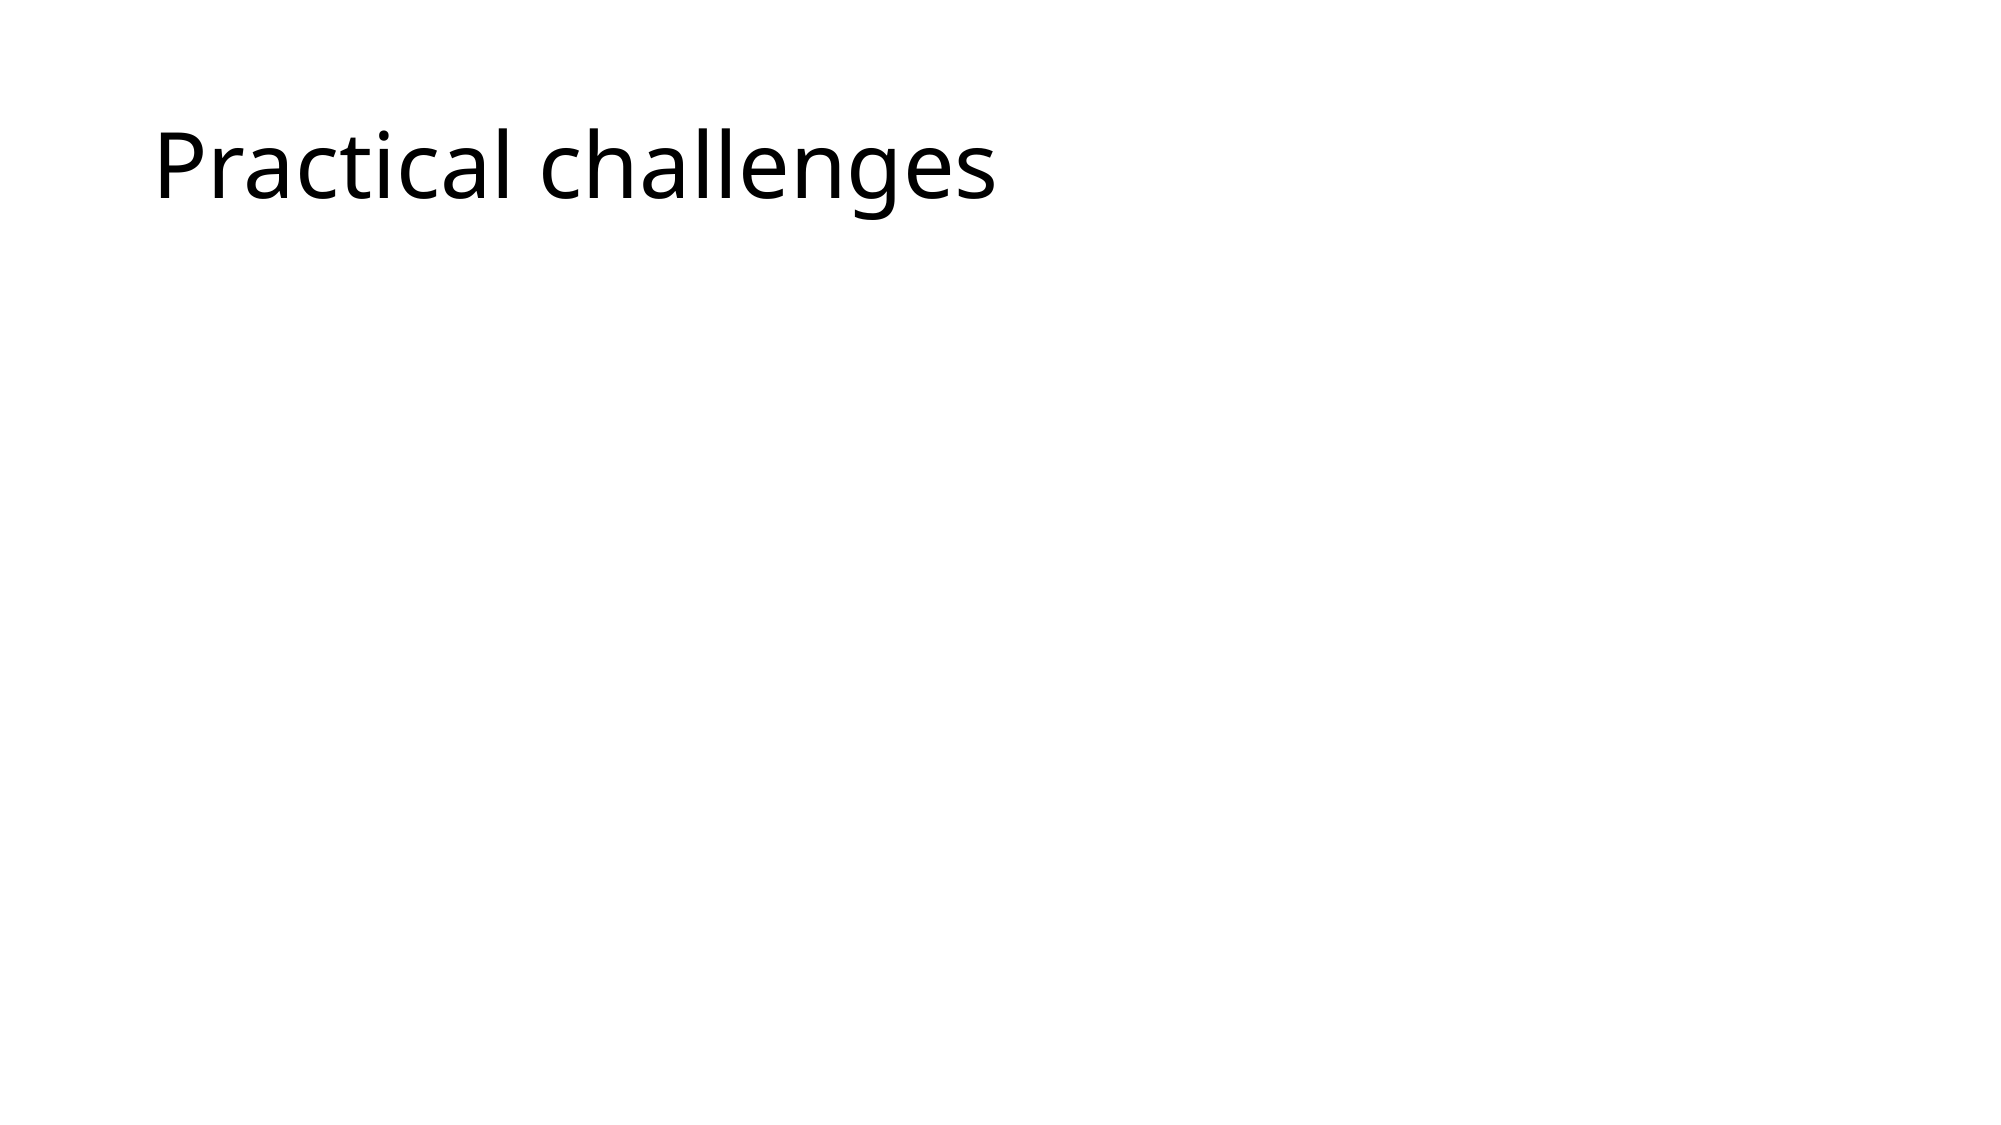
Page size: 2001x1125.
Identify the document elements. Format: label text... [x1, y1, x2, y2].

title Practical challenges [137, 59, 1863, 278]
